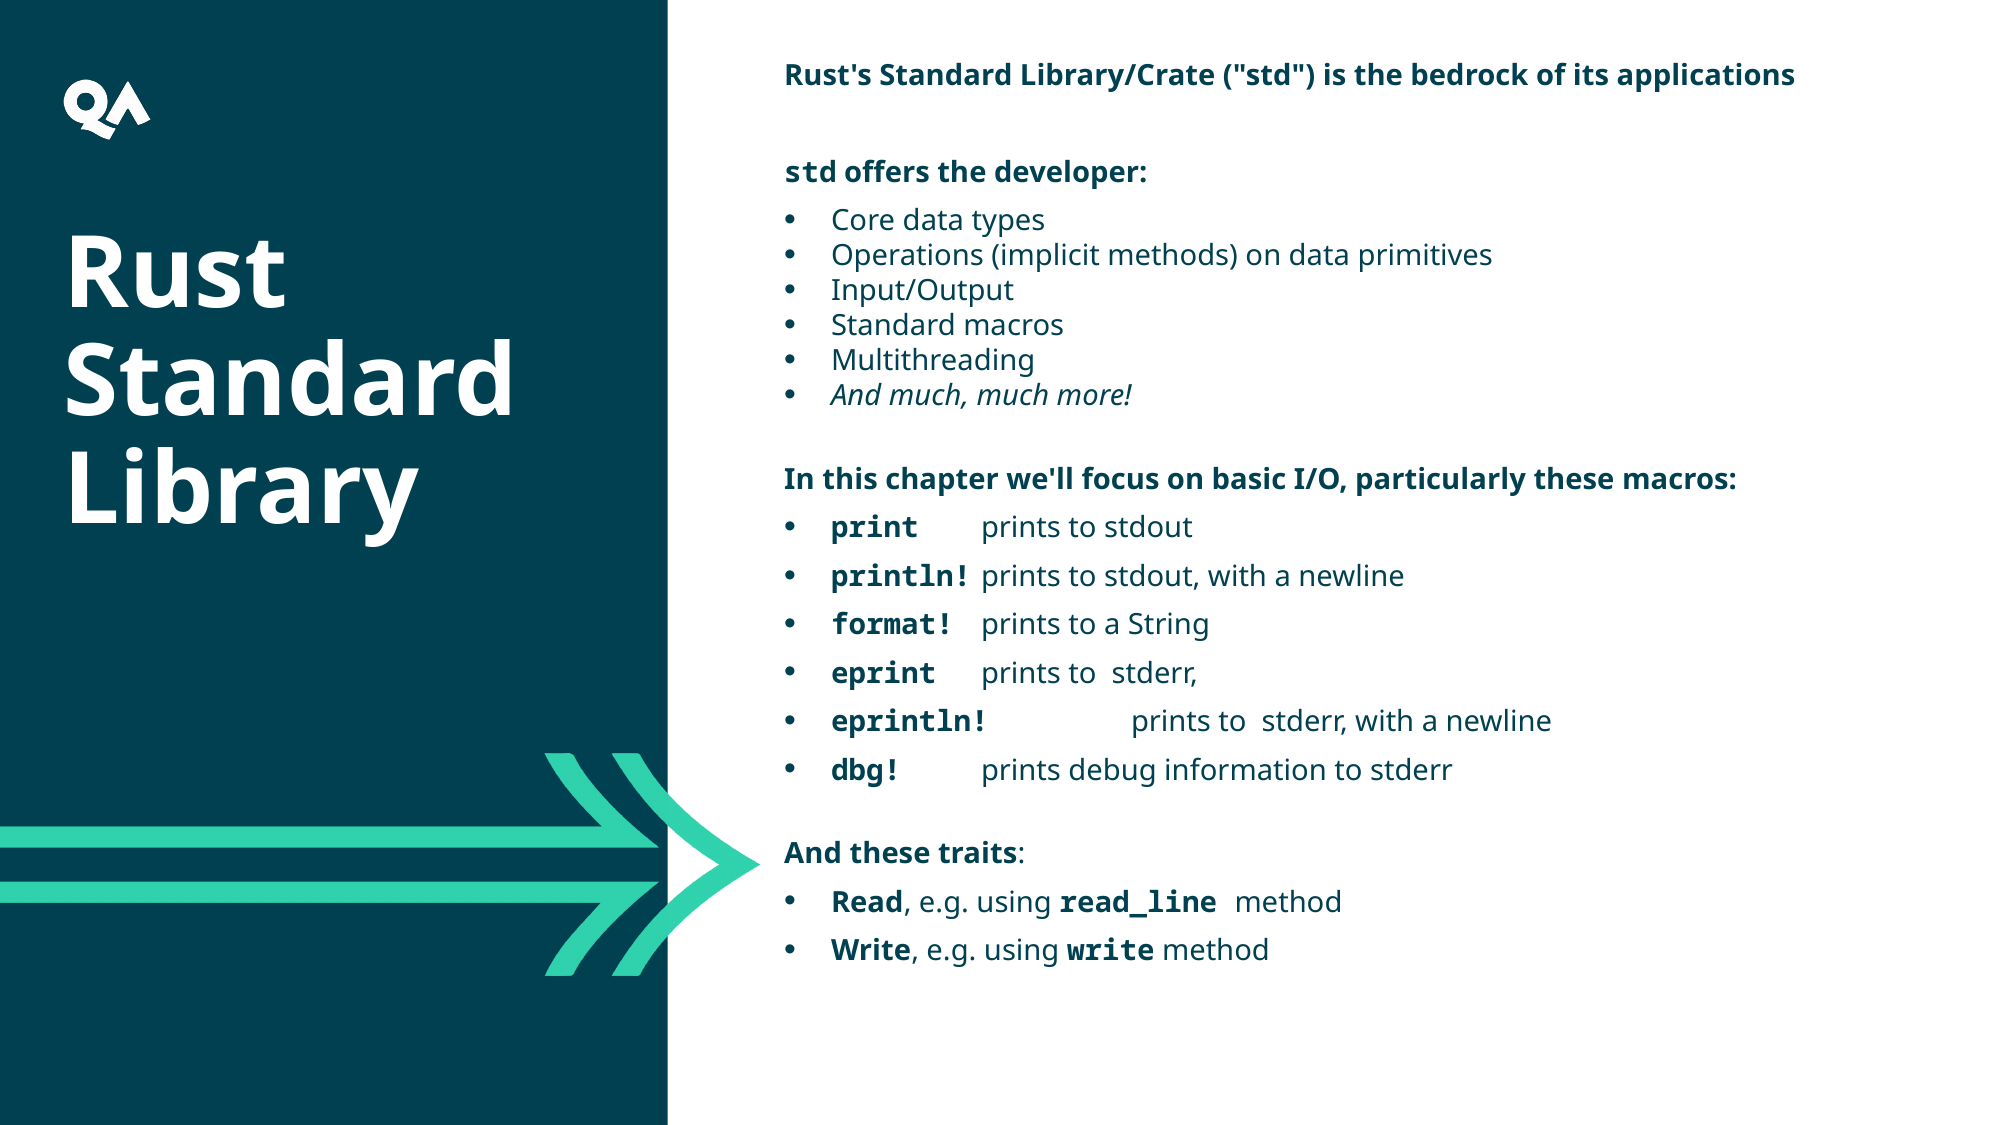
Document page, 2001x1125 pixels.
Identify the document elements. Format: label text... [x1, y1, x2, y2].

list Rust Standard Library [63, 221, 628, 673]
picture [0, 882, 657, 975]
picture [0, 754, 657, 847]
picture [64, 80, 114, 139]
picture [613, 727, 775, 995]
list Rust's Standard Library/Crate ("std") is the bedrock of its applications std offers the developer: Core data types Operations (implicit methods) on data primitives Input/Output Standard macros Multithreading And much, much more! In this chapter we'll focus on basic I/O, particularly these macros: print prints to stdout println! prints to stdout, with a newline format! prints to a String eprint prints to stderr, eprintln! prints to stderr, with a newline dbg! prints debug information to stderr And these traits: Read, e.g. using read_line method Write, e.g. using write method [784, 56, 1906, 1125]
picture [107, 83, 149, 124]
